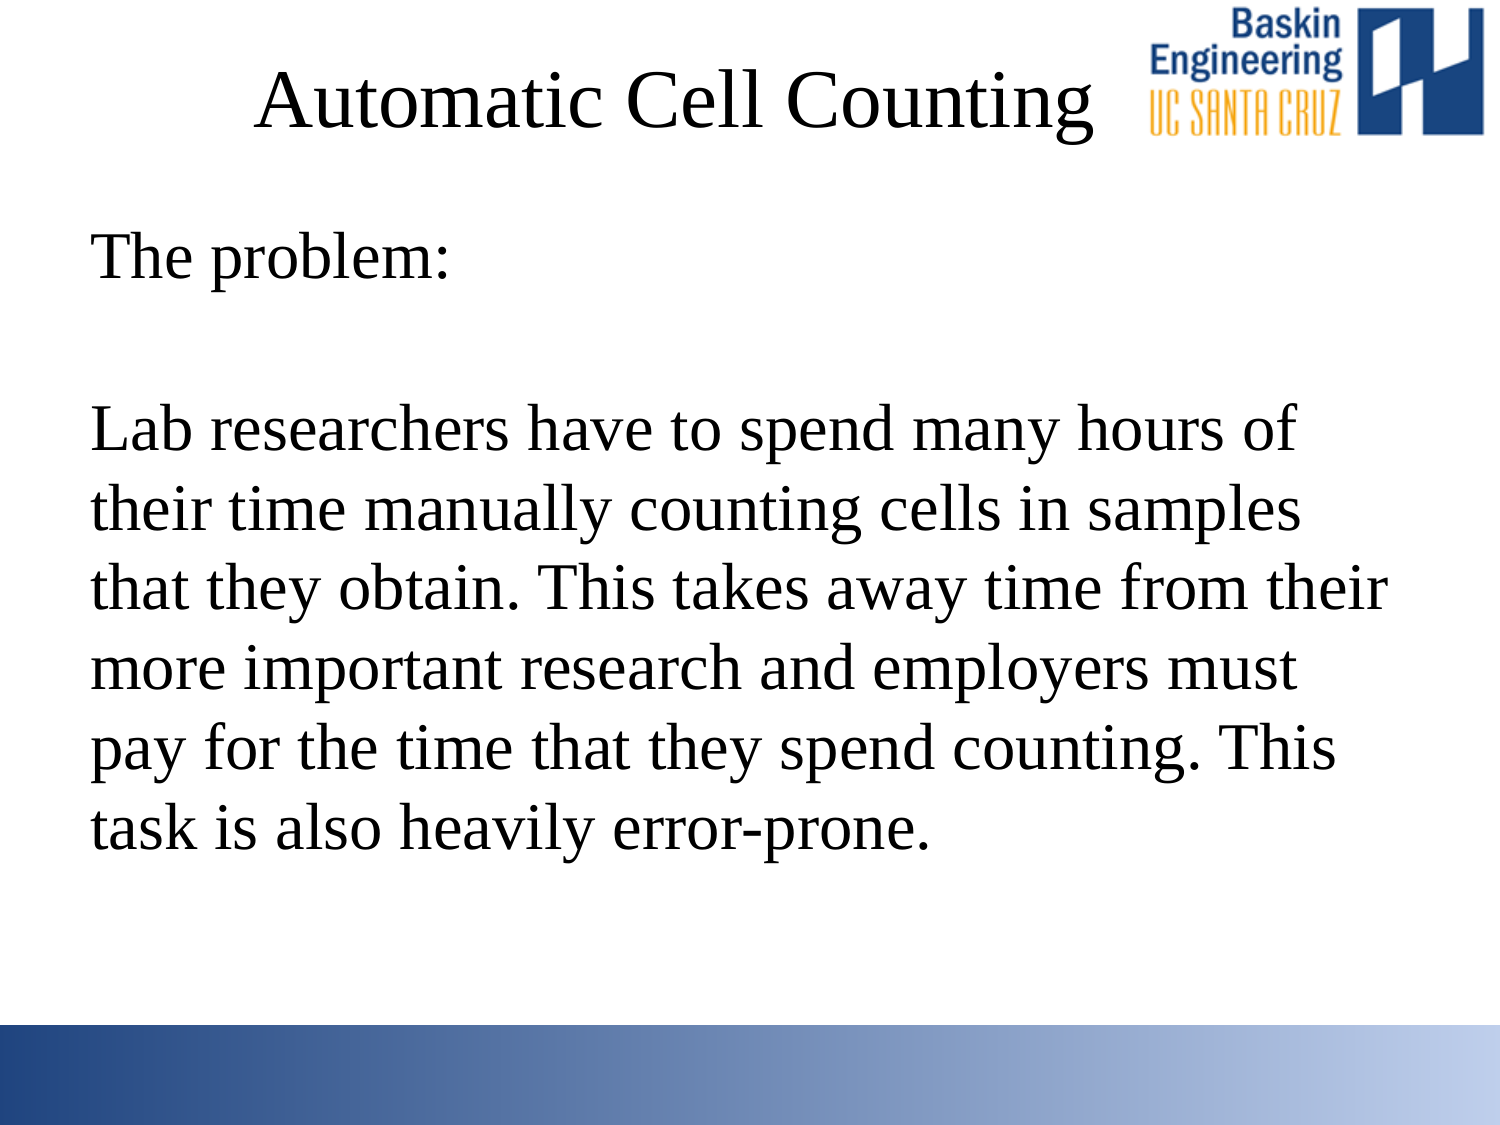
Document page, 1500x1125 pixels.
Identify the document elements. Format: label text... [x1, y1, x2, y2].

title Automatic Cell Counting [0, 0, 1350, 188]
text_box [0, 1025, 1500, 1125]
list The problem: Lab researchers have to spend many hours of their time manually counting cells in samples that they obtain. This takes away time from their more important research and employers must pay for the time that they spend counting. This task is also heavily error-prone. [75, 204, 1425, 1045]
picture [1137, 0, 1500, 148]
